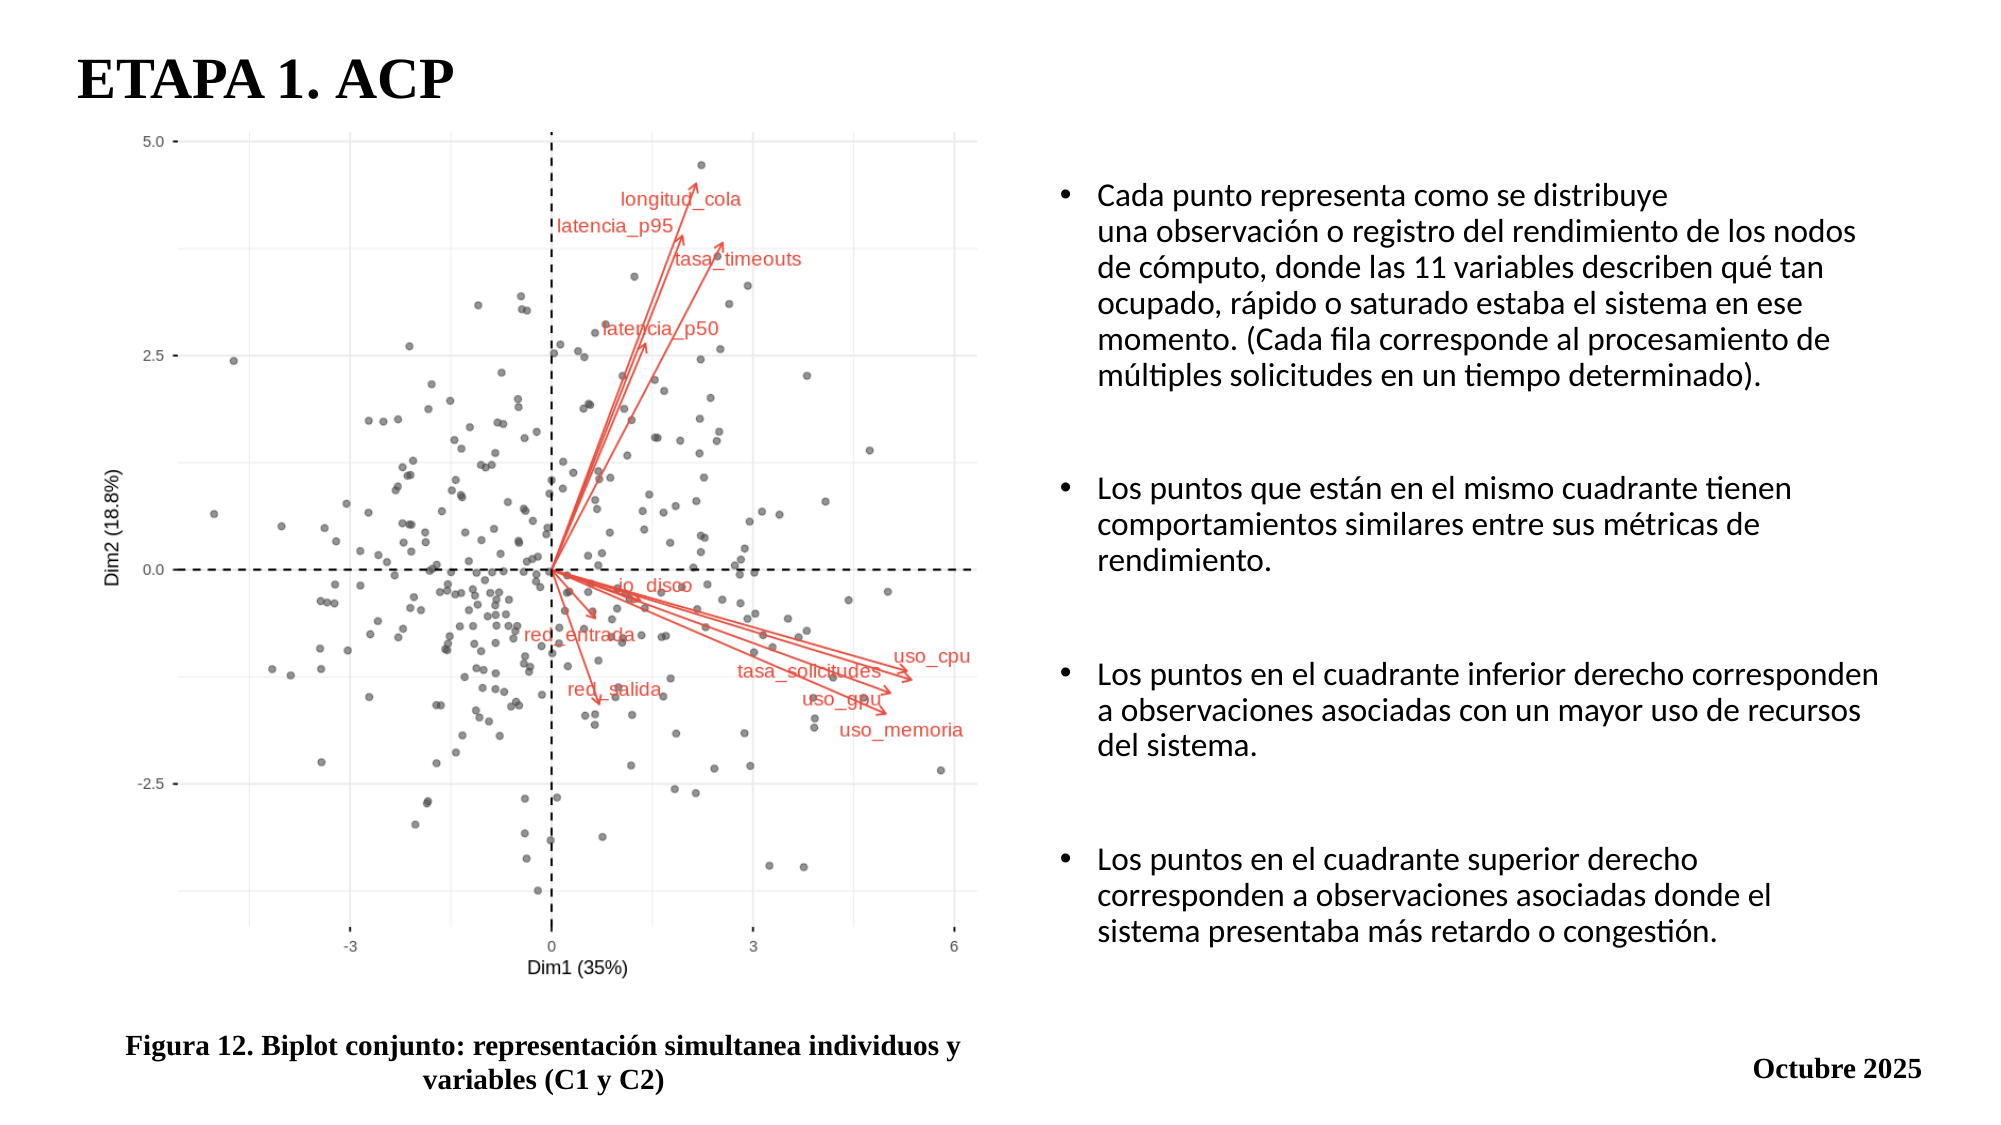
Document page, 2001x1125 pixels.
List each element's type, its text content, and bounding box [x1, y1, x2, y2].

picture [95, 132, 996, 990]
text_box Figura 12. Biplot conjunto: representación simultanea individuos y variables (C1 y C2) [61, 1018, 1026, 1104]
title ETAPA 1. ACP [62, 18, 499, 141]
list Cada punto representa como se distribuye una observación o registro del rendimiento de los nodos de cómputo, donde las 11 variables describen qué tan ocupado, rápido o saturado estaba el sistema en ese momento. (Cada fila corresponde al procesamiento de múltiples solicitudes en un tiempo determinado). Los puntos que están en el mismo cuadrante tienen comportamientos similares entre sus métricas de rendimiento. Los puntos en el cuadrante inferior derecho corresponden a observaciones asociadas con un mayor uso de recursos del sistema. Los puntos en el cuadrante superior derecho corresponden a observaciones asociadas donde el sistema presentaba más retardo o congestión. [1044, 104, 1896, 1044]
text_box Octubre 2025 [1657, 1042, 2000, 1093]
